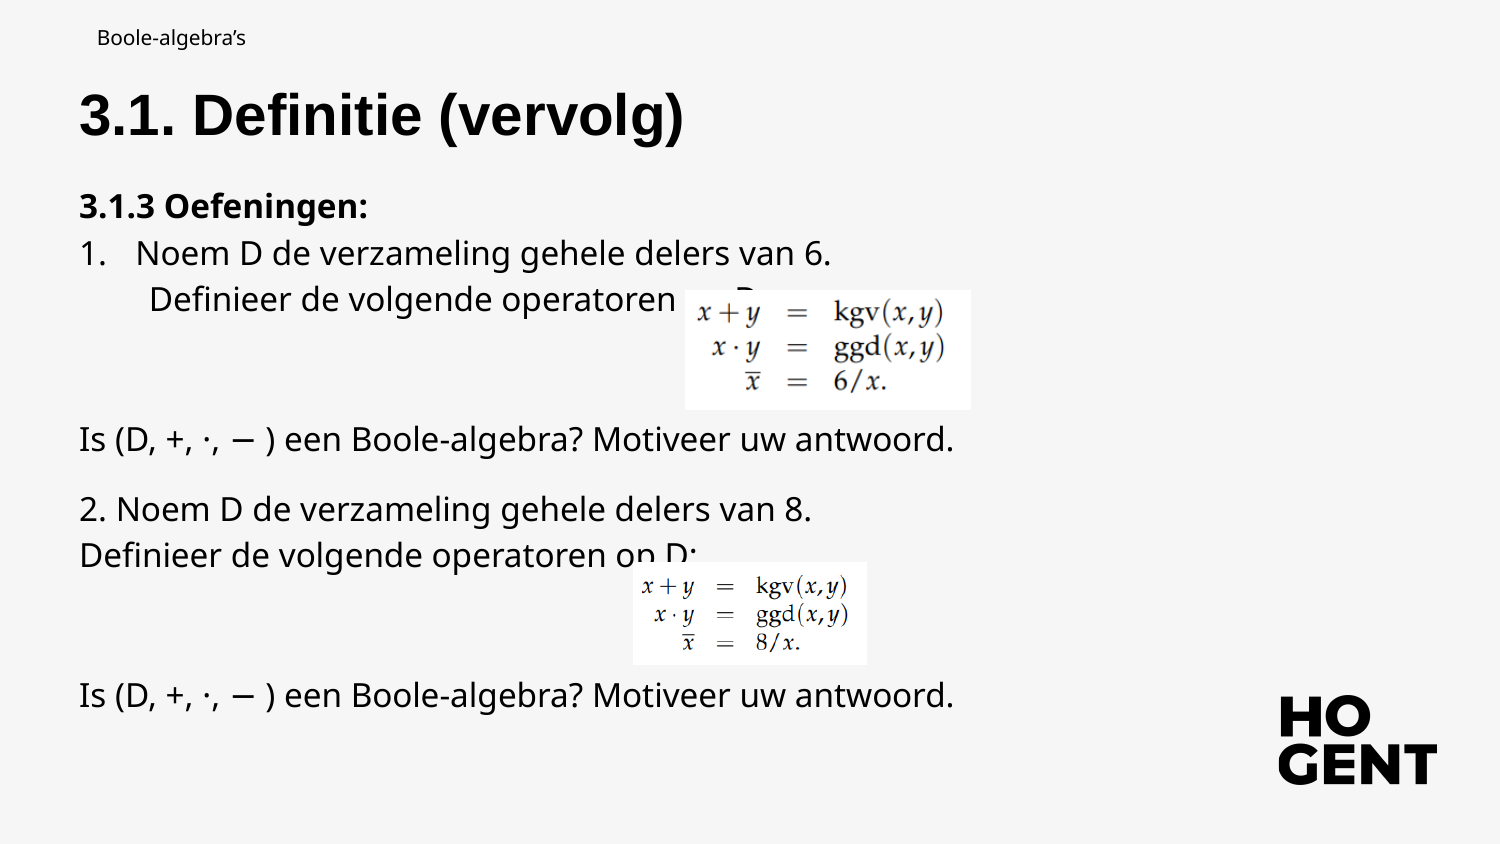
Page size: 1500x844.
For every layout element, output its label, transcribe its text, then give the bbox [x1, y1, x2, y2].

picture [684, 290, 971, 410]
picture [633, 561, 867, 666]
text_box 3.1.3 Oefeningen: Noem D de verzameling gehele delers van 6. Definieer de volgende operatoren op D: Is (D, +, ·, − ) een Boole-algebra? Motiveer uw antwoord. 2. Noem D de verzameling gehele delers van 8. Definieer de volgende operatoren op D: Is (D, +, ·, − ) een Boole-algebra? Motiveer uw antwoord. [64, 178, 1450, 774]
text_box 3.1. Definitie (vervolg) [64, 70, 1340, 178]
list Boole-algebra’s [81, 17, 757, 70]
